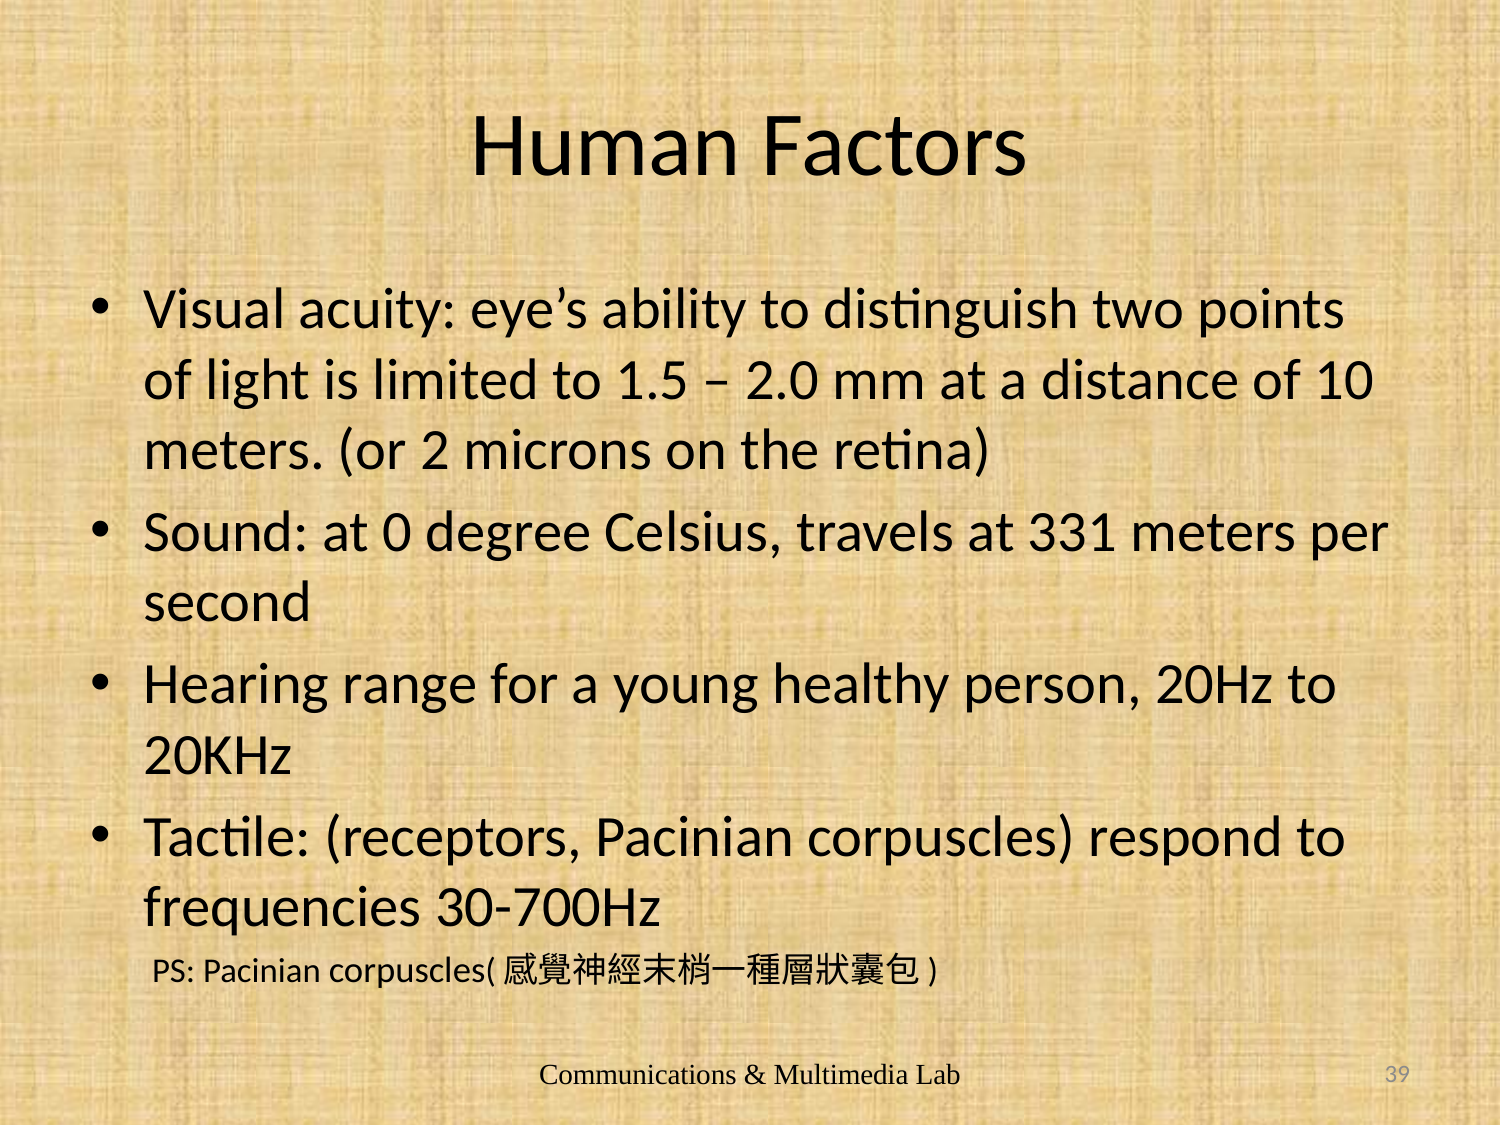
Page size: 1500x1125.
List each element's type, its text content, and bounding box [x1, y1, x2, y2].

picture [0, 0, 1500, 1125]
title Human Factors [75, 45, 1425, 233]
list Visual acuity: eye’s ability to distinguish two points of light is limited to 1.5 – 2.0 mm at a distance of 10 meters. (or 2 microns on the retina) Sound: at 0 degree Celsius, travels at 331 meters per second Hearing range for a young healthy person, 20Hz to 20KHz Tactile: (receptors, Pacinian corpuscles) respond to frequencies 30-700Hz PS: Pacinian corpuscles(感覺神經末梢一種層狀囊包) [75, 262, 1425, 1005]
footer Communications & Multimedia Lab [512, 1042, 988, 1103]
slide_number 39 [1074, 1042, 1425, 1103]
